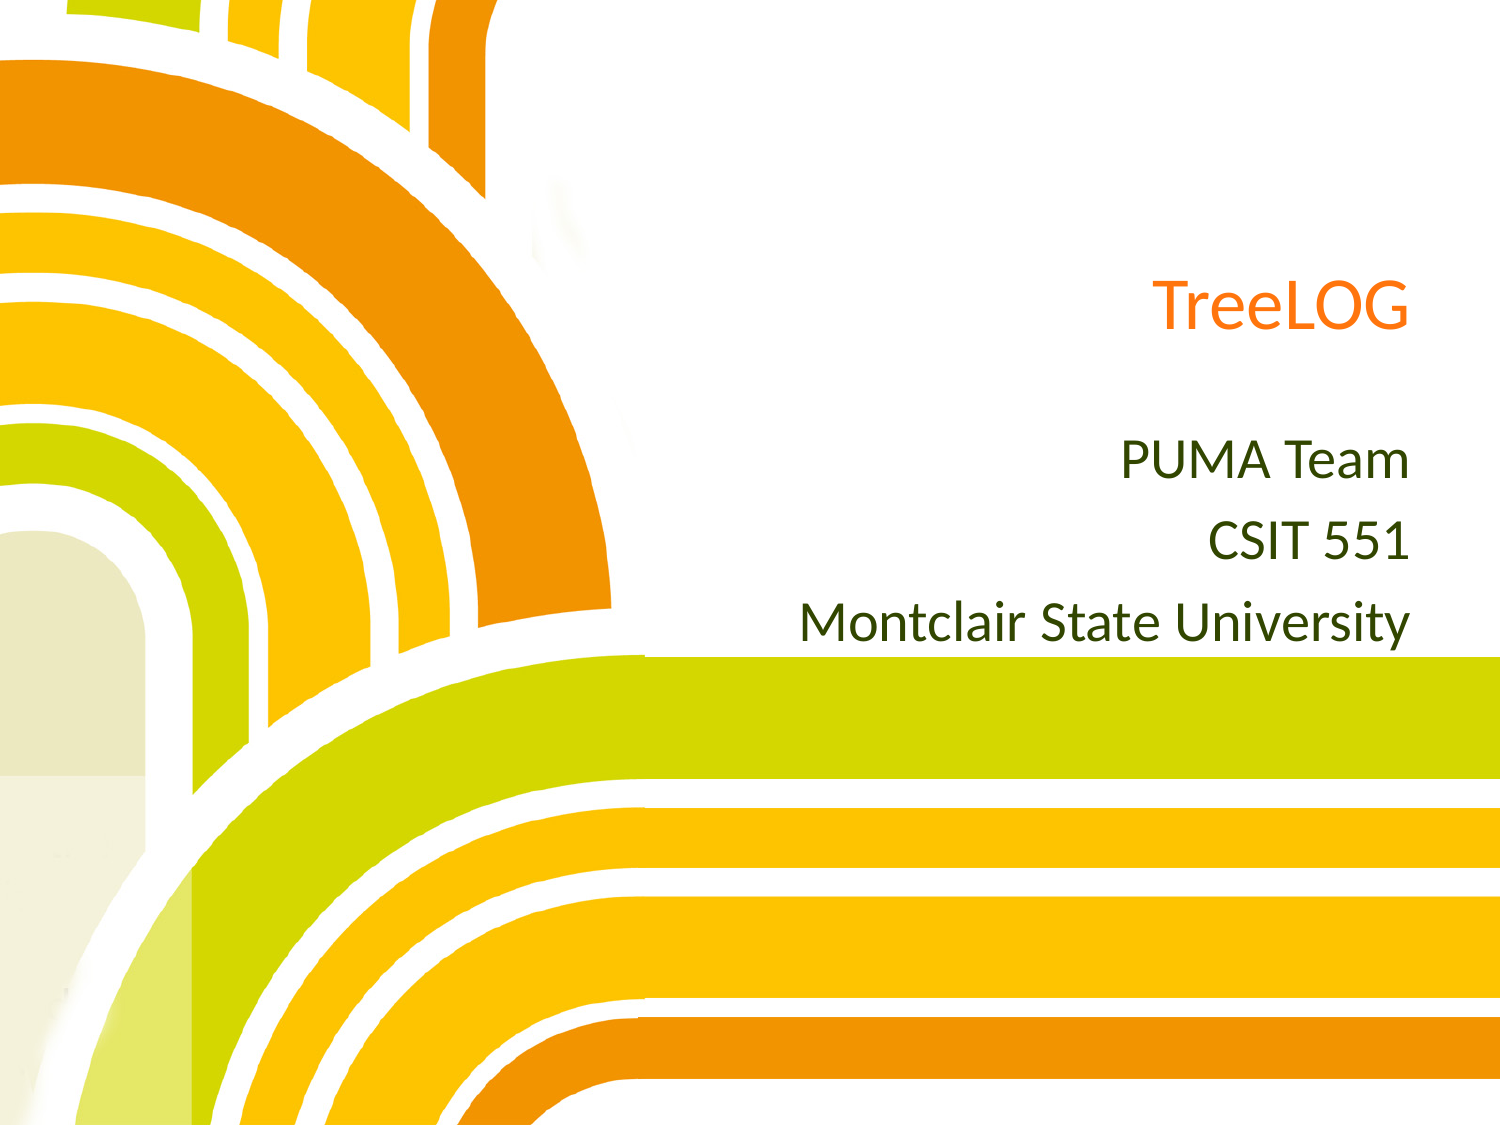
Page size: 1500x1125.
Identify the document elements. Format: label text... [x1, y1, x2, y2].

title TreeLOG [98, 186, 1427, 412]
subtitle PUMA Team CSIT 551 Montclair State University [98, 412, 1427, 688]
picture [0, 0, 1500, 1125]
